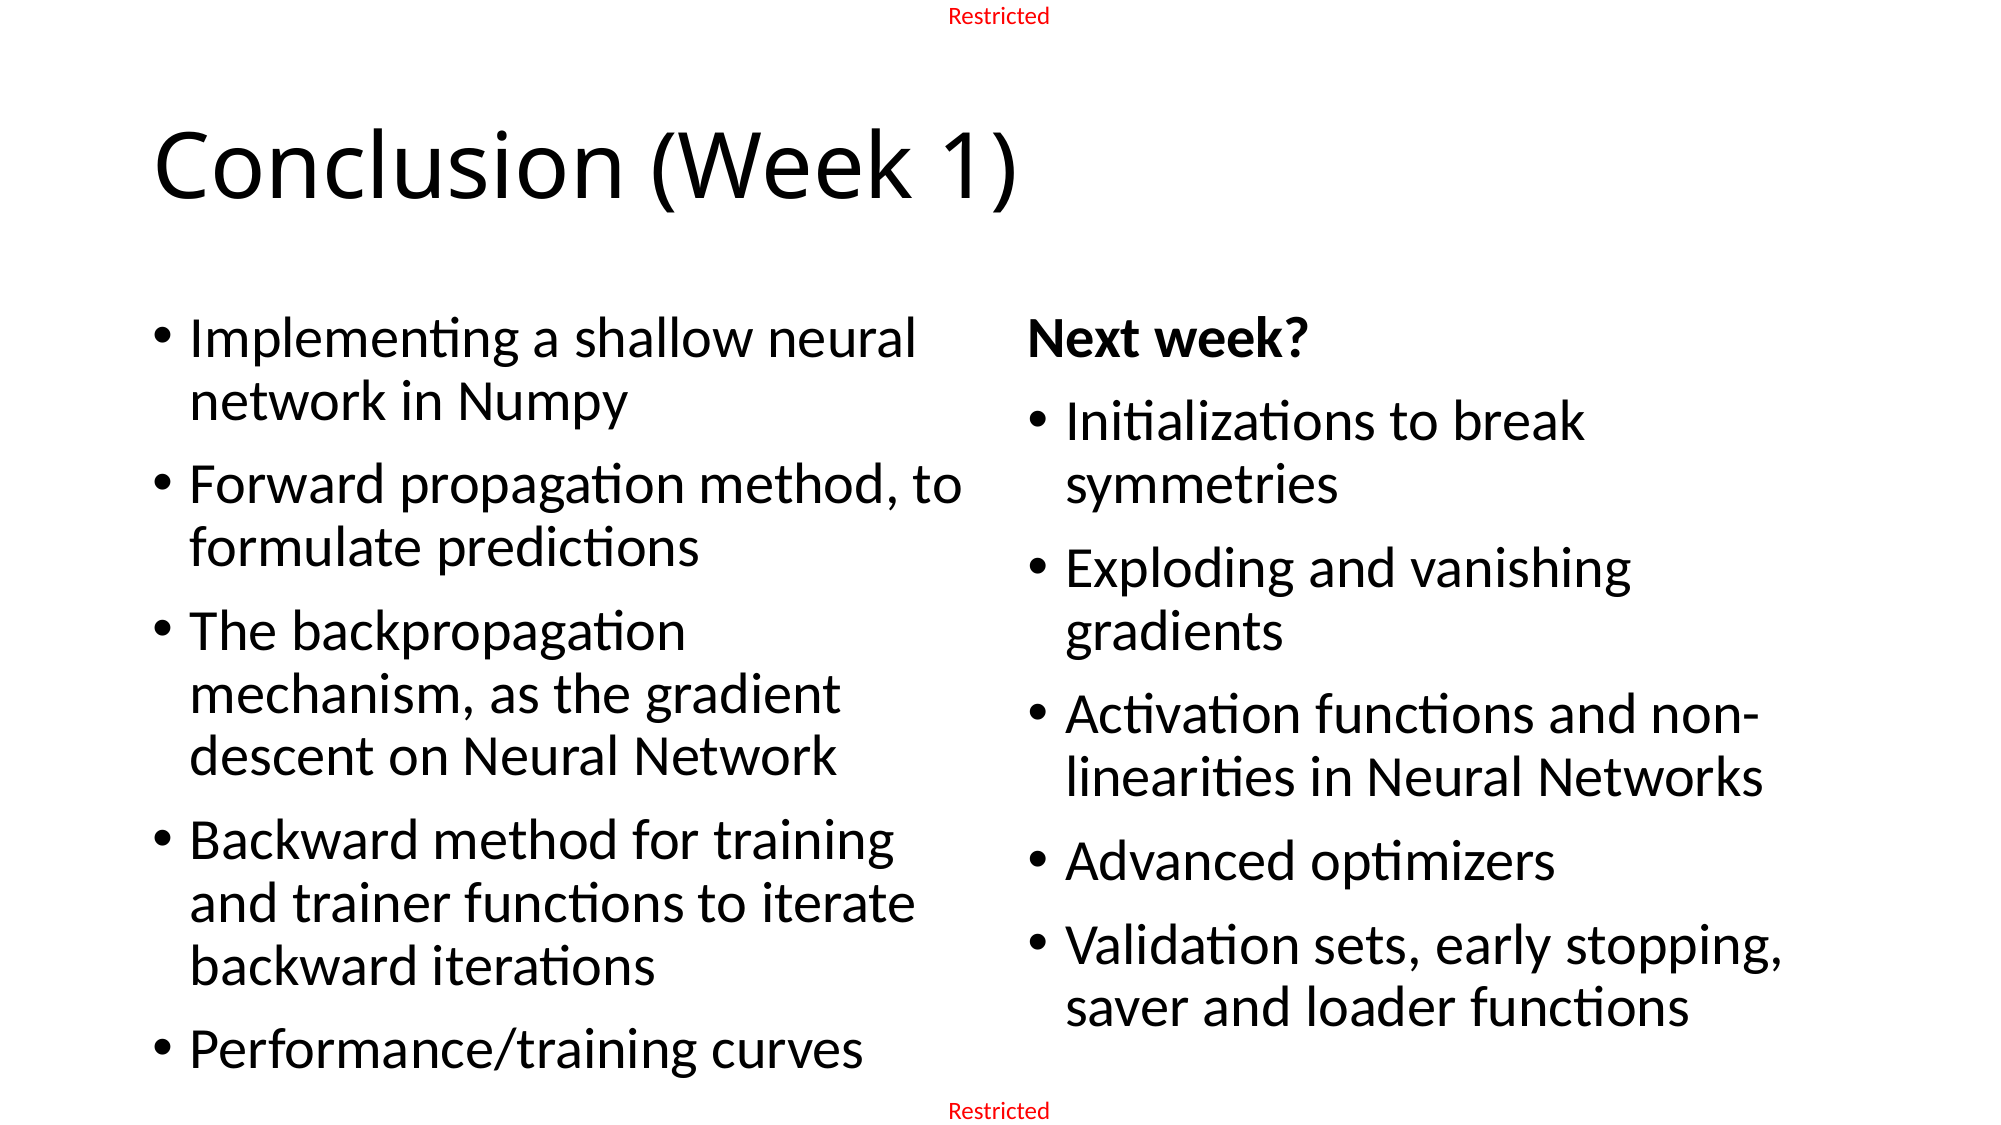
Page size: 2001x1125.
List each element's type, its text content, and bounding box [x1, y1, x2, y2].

title Conclusion (Week 1) [137, 59, 1863, 278]
list Implementing a shallow neural network in Numpy Forward propagation method, to formulate predictions The backpropagation mechanism, as the gradient descent on Neural Network Backward method for training and trainer functions to iterate backward iterations Performance/training curves [137, 299, 1000, 1125]
list Next week? Initializations to break symmetries Exploding and vanishing gradients Activation functions and non-linearities in Neural Networks Advanced optimizers Validation sets, early stopping, saver and loader functions [1012, 299, 1863, 1125]
